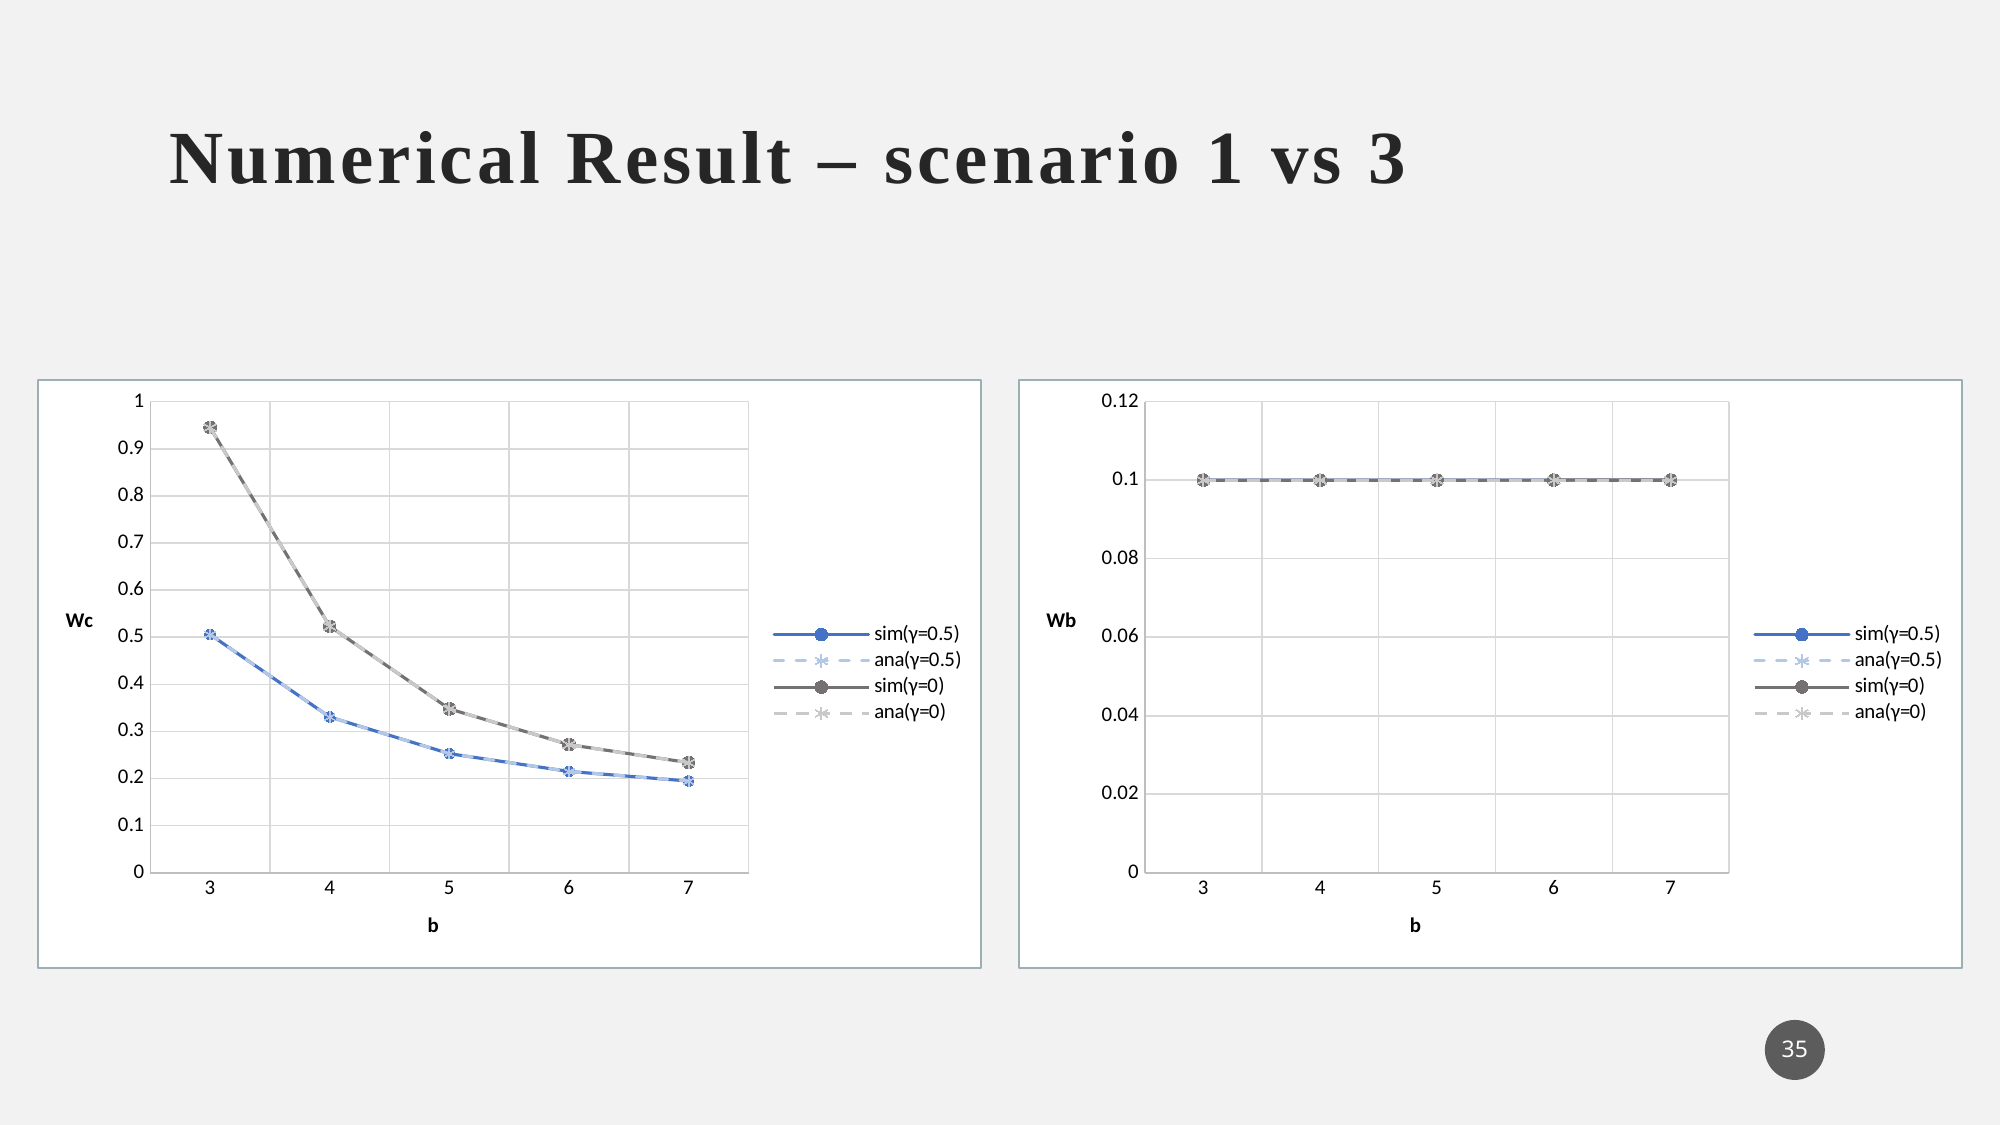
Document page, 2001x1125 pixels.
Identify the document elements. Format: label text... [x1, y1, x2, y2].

slide_number 35 [1764, 1019, 1825, 1080]
title Numerical Result – scenario 1 vs 3 [137, 60, 1479, 260]
chart [37, 378, 983, 970]
chart [1017, 378, 1963, 970]
